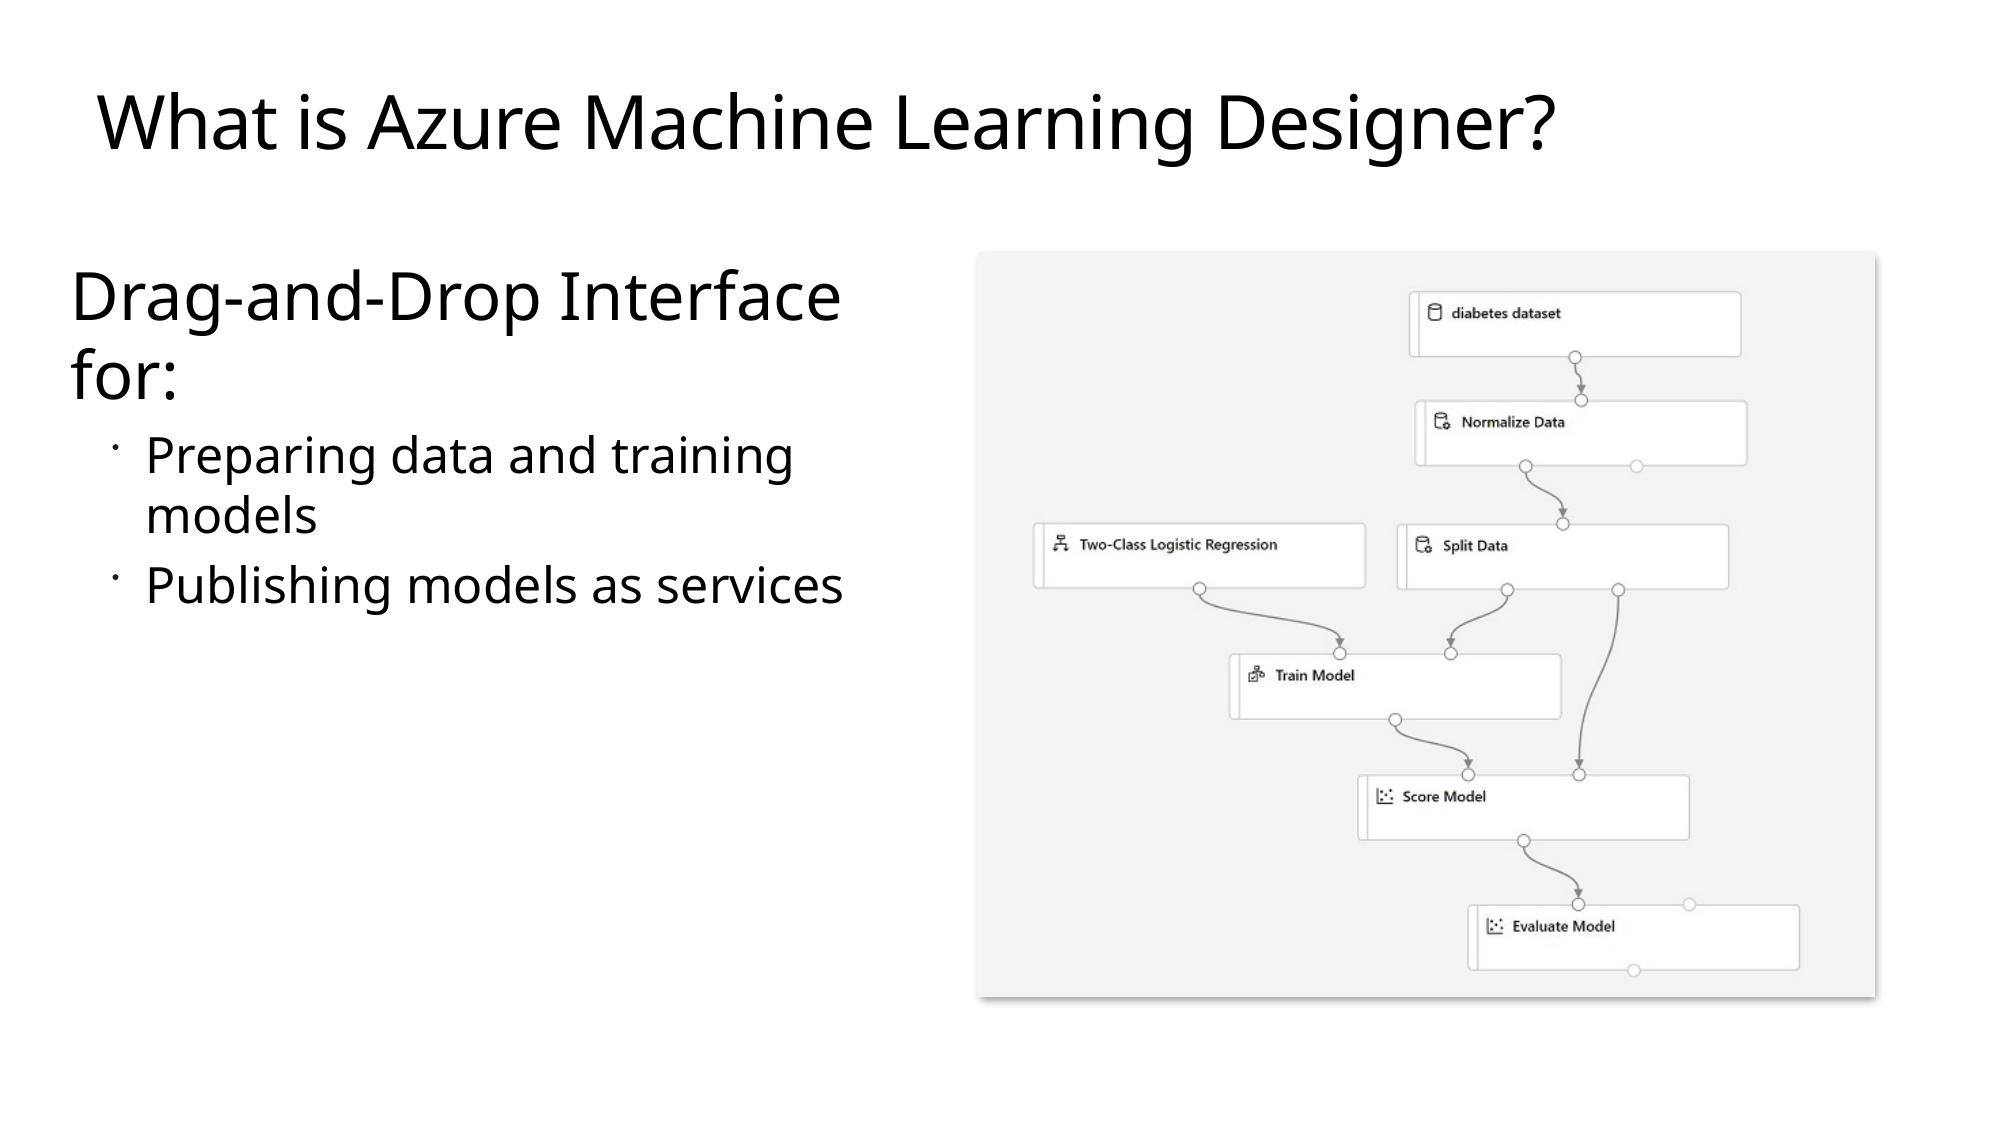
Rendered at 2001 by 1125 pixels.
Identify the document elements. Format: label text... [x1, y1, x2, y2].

list Drag-and-Drop Interface for: Preparing data and training models Publishing models as services [70, 253, 953, 541]
title What is Azure Machine Learning Designer? [96, 75, 1904, 166]
picture [977, 253, 1875, 997]
